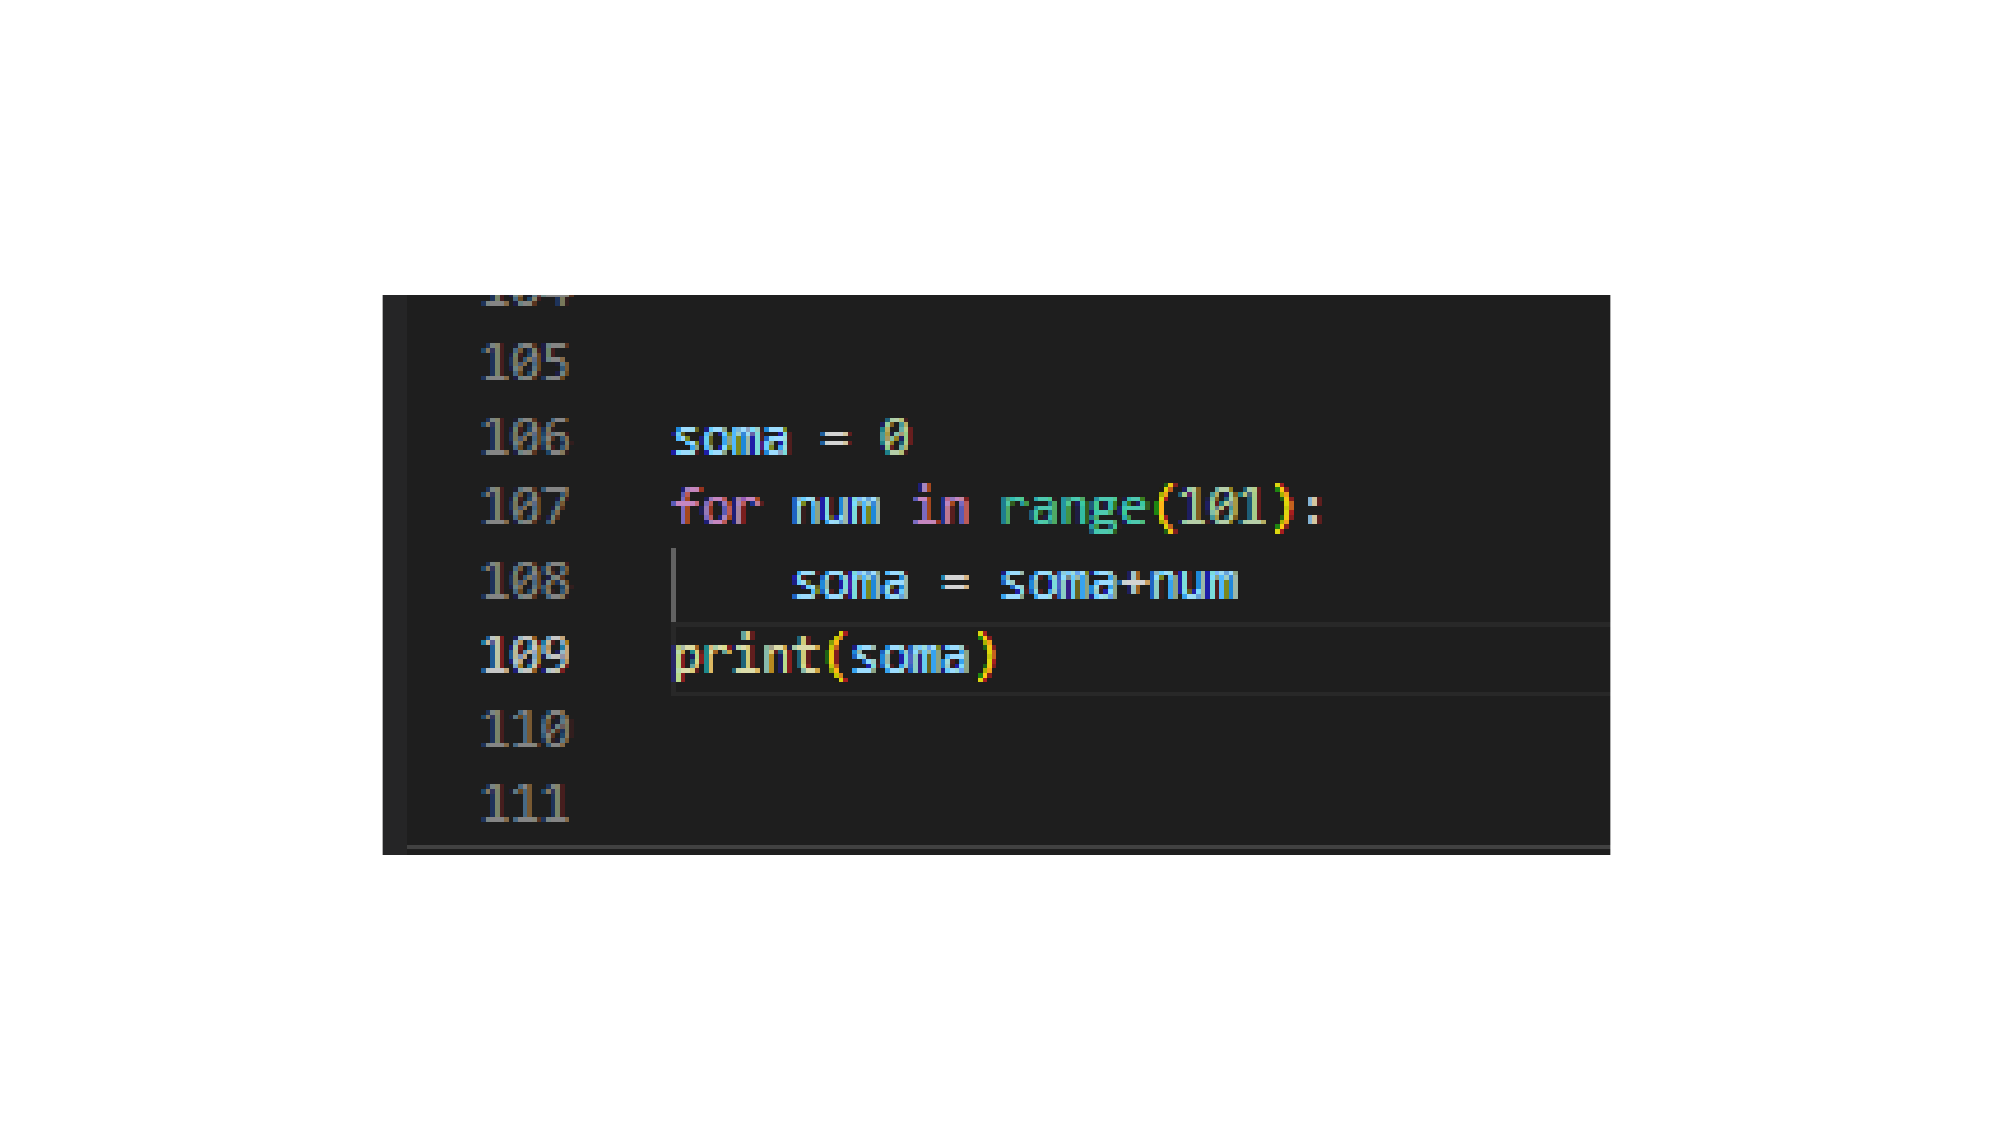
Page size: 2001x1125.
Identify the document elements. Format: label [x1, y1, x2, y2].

picture [382, 295, 1611, 855]
